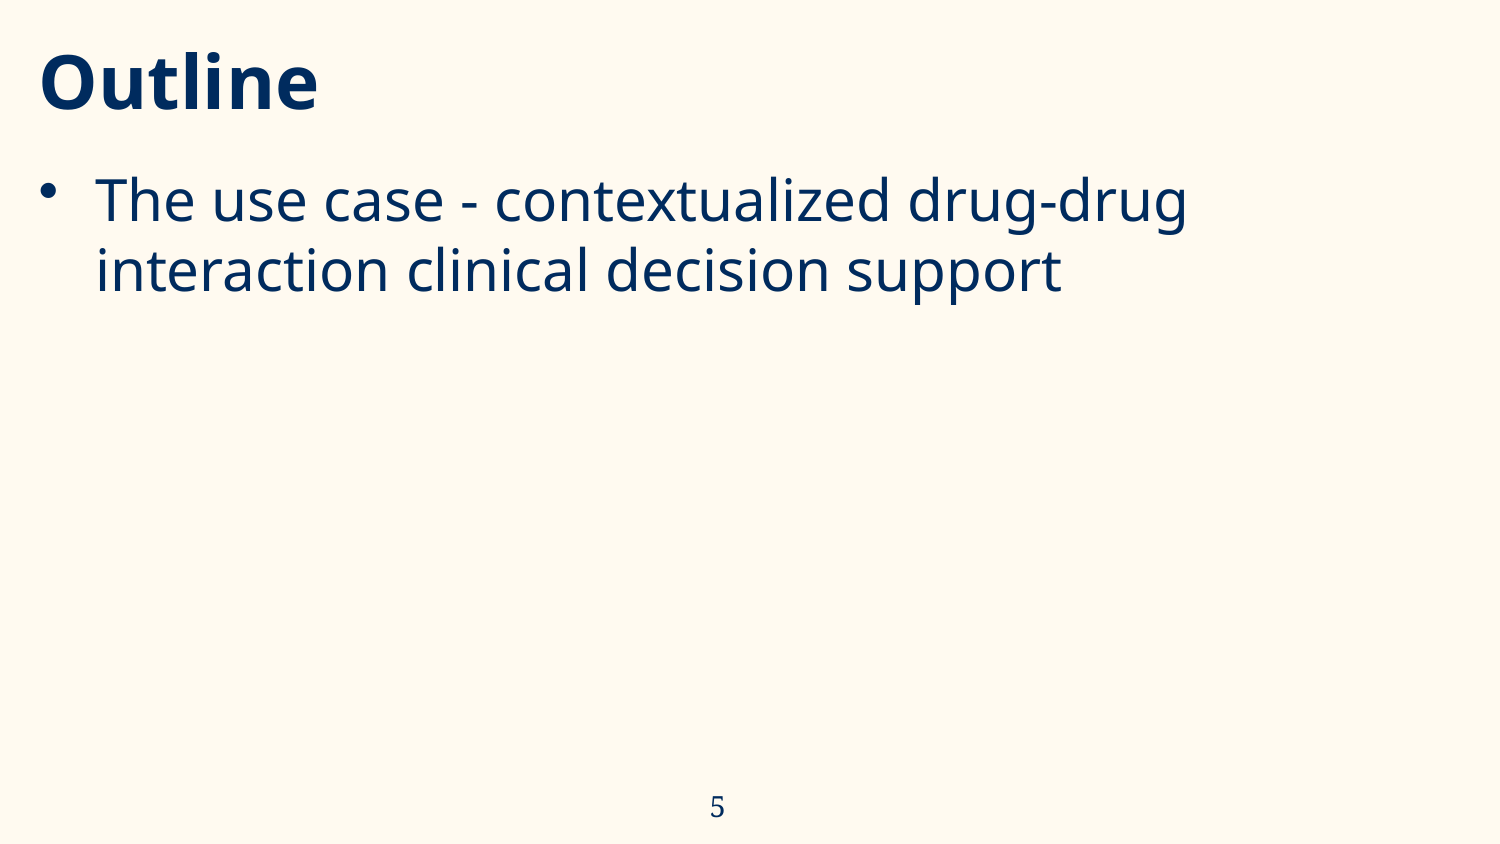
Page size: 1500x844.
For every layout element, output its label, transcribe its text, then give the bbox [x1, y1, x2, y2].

list The use case - contextualized drug-drug interaction clinical decision support [23, 155, 1465, 723]
title Outline [23, 27, 1324, 132]
